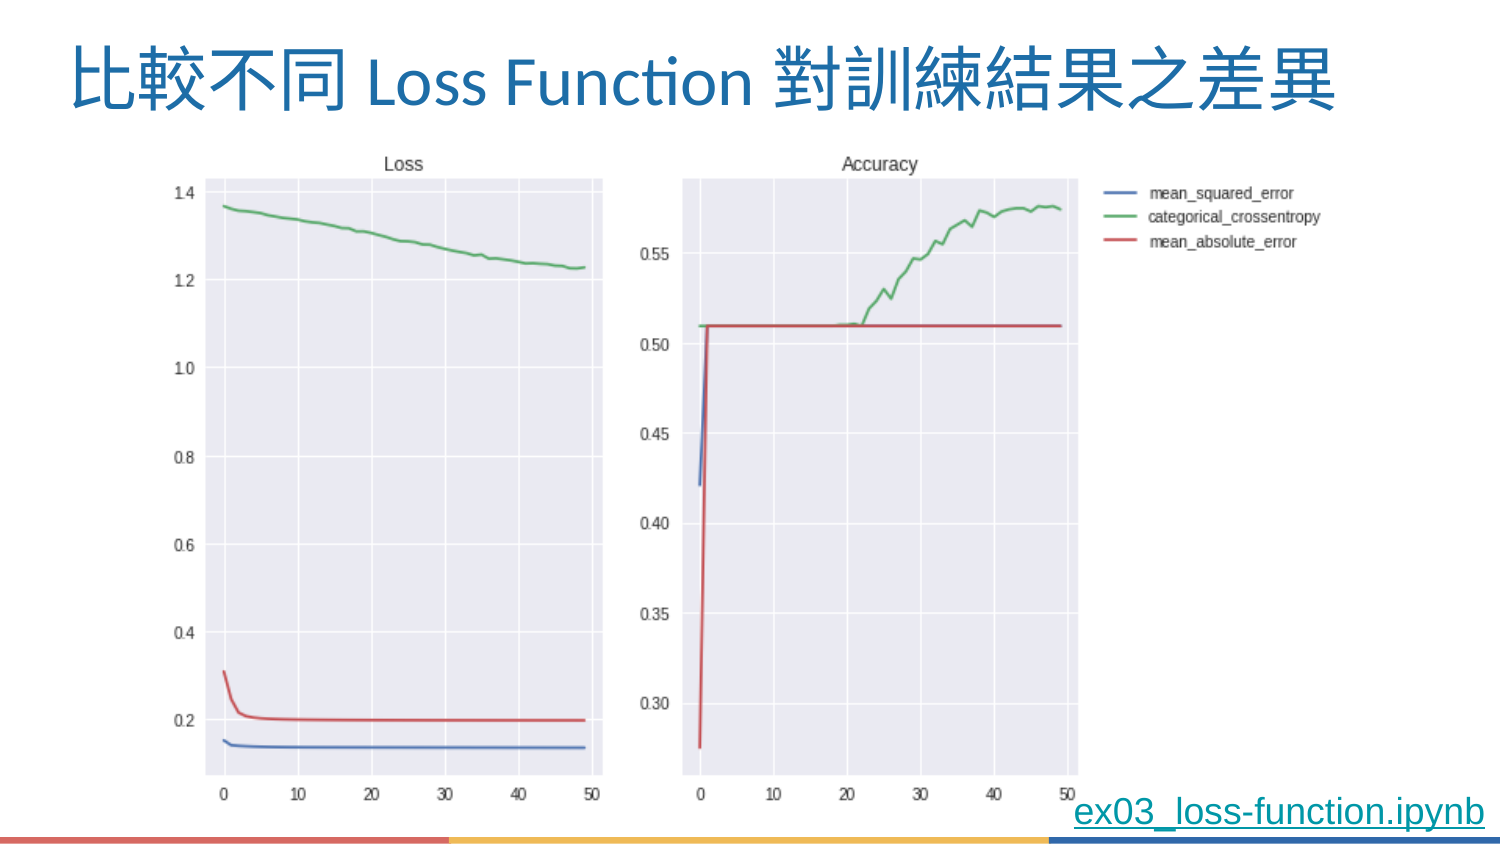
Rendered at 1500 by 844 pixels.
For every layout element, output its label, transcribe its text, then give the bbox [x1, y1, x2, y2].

text_box ex03_loss-function.ipynb [1039, 772, 1500, 842]
text_box [929, 57, 1500, 125]
title 比較不同Loss Function對訓練結果之差異 [51, 29, 1449, 125]
picture [162, 146, 1338, 813]
